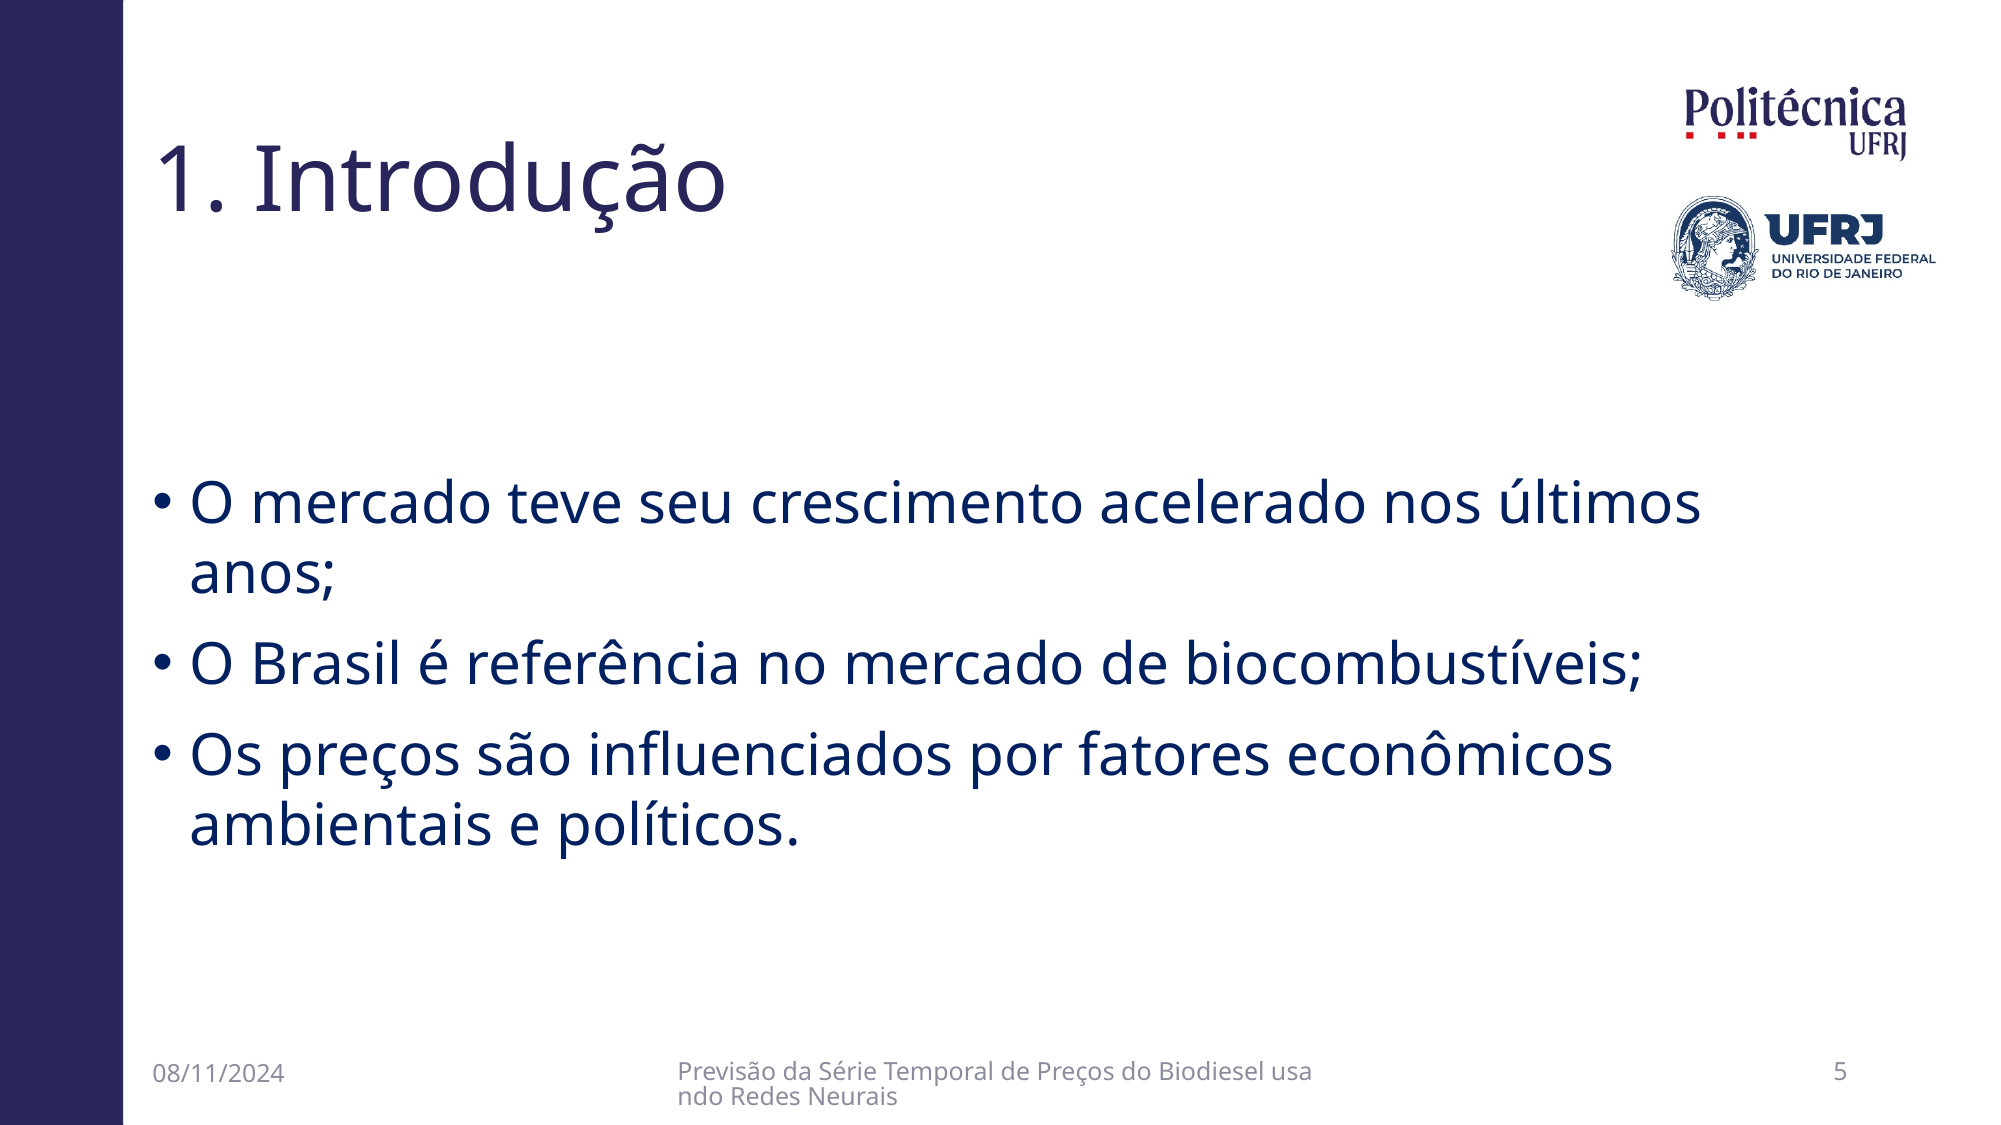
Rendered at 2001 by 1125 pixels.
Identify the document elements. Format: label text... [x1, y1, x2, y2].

picture [0, 0, 2000, 1125]
slide_number 4 [1412, 1042, 1863, 1103]
footer Previsão da Série Temporal de Preços do Biodiesel usando Redes Neurais [662, 1042, 1338, 1103]
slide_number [137, 1042, 588, 1103]
title 1. Introdução [137, 73, 1645, 291]
list O mercado teve seu crescimento acelerado nos últimos anos; O Brasil é referência no mercado de biocombustíveis; Os preços são influenciados por fatores econômicos ambientais e políticos. [137, 322, 1863, 1000]
